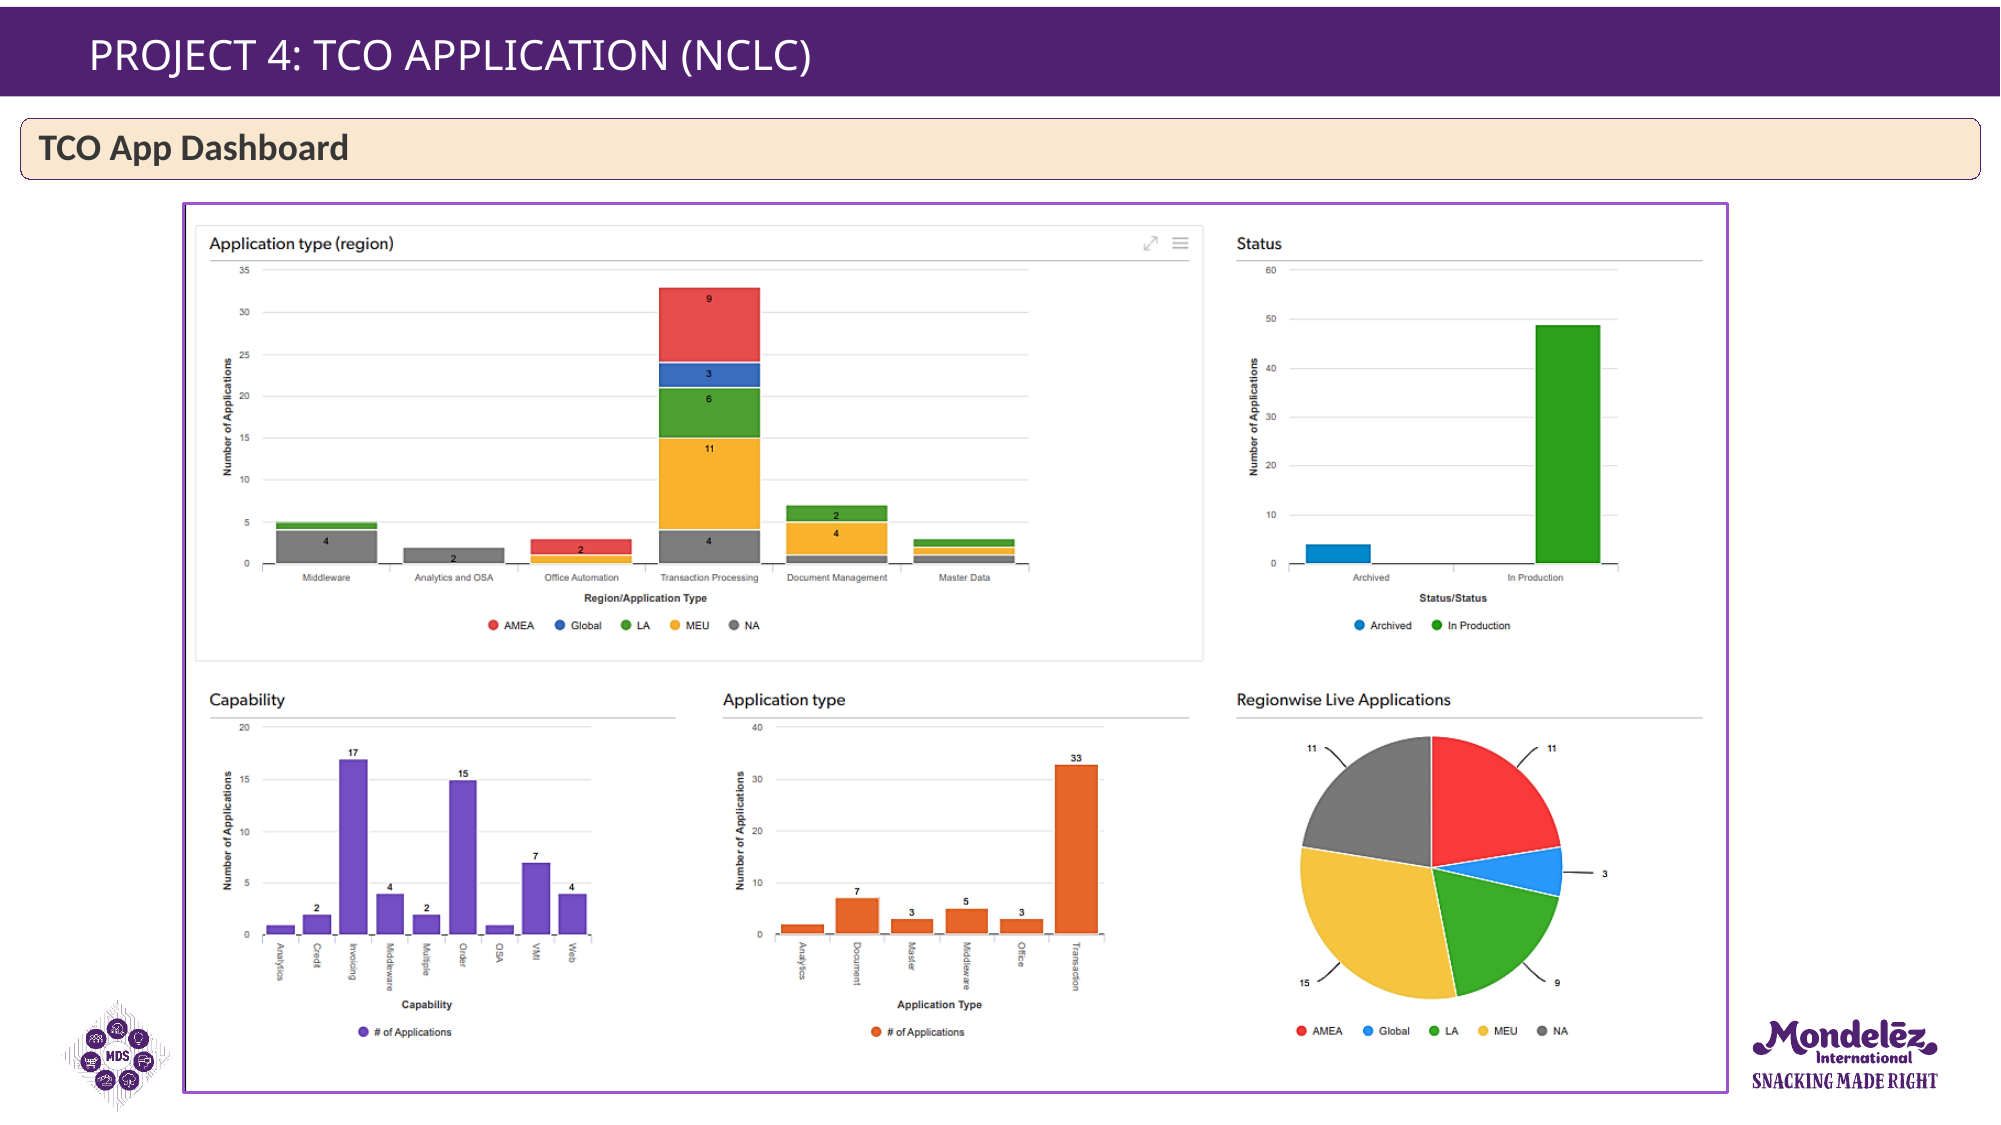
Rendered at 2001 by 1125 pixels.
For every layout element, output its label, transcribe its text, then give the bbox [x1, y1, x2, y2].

text_box [0, 6, 2000, 97]
text_box TCO App Dashboard [20, 118, 1981, 180]
text_box Project 4: TCO Application (NCLC) [88, 0, 1199, 79]
picture [60, 999, 174, 1112]
picture [185, 204, 1726, 1092]
